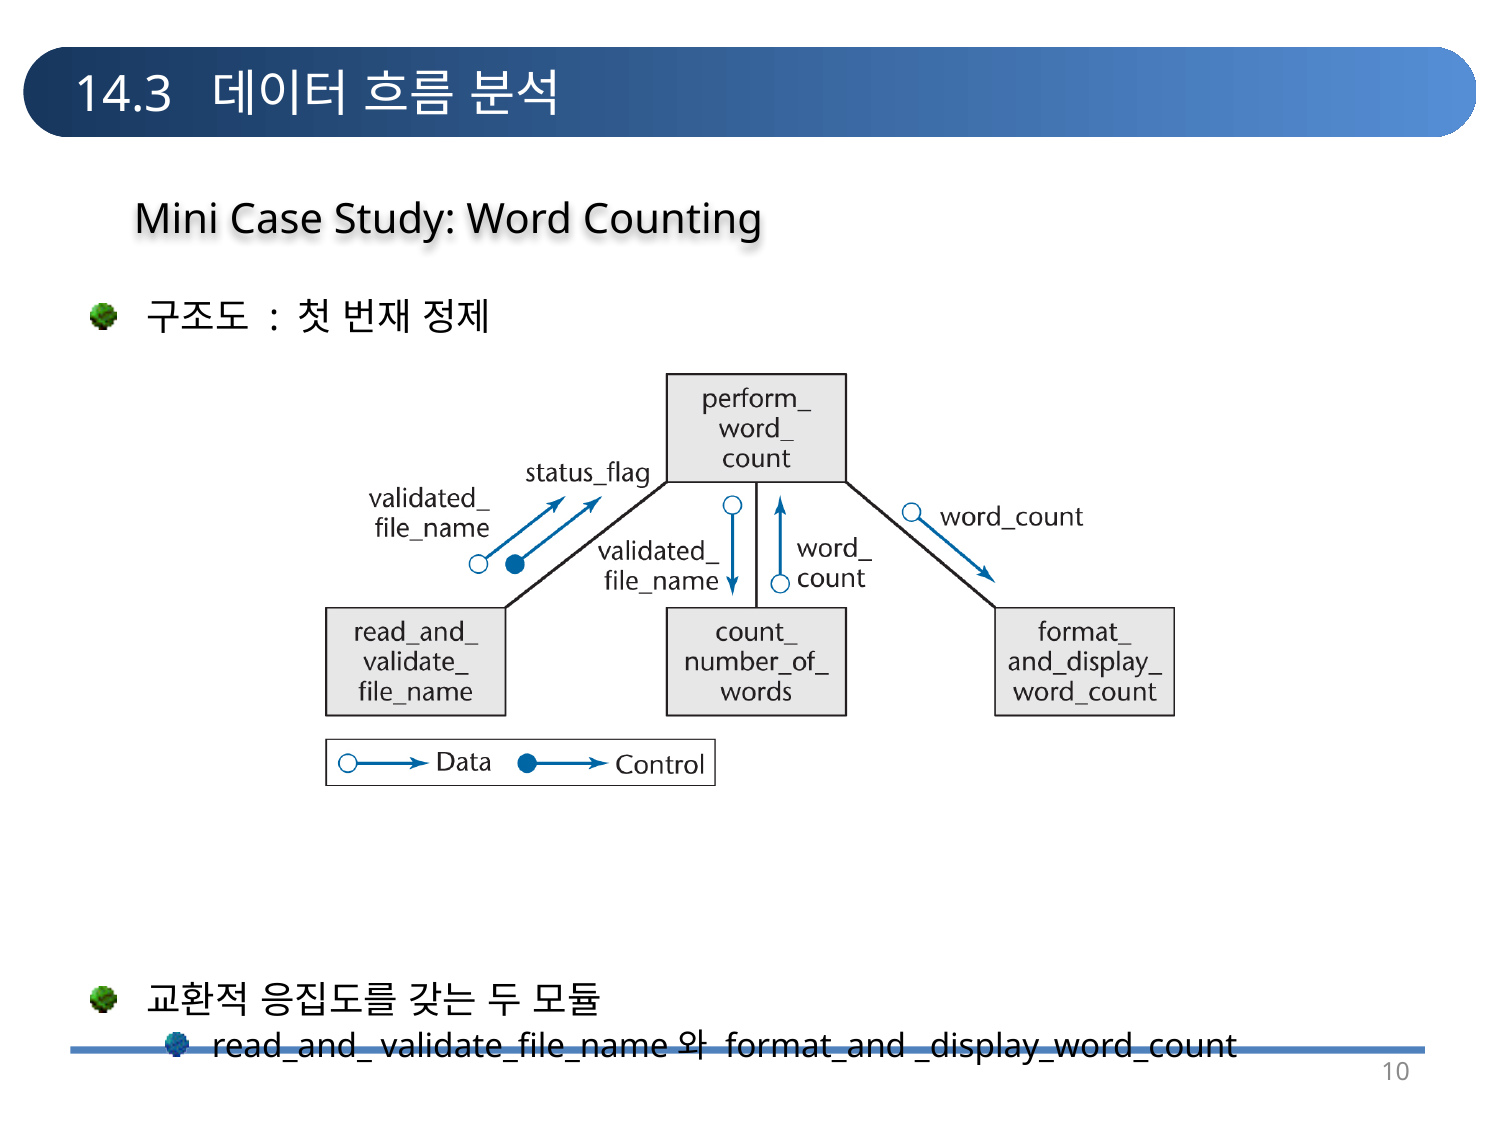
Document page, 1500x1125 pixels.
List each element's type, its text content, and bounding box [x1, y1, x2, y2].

picture [90, 303, 117, 330]
slide_number 10 [1074, 1042, 1425, 1103]
list 구조도 : 첫 번재 정제 교환적 응집도를 갖는 두 모듈 read_and_ validate_file_name와 format_and _display_word_count [75, 290, 1471, 1005]
picture [165, 1032, 189, 1057]
picture [325, 373, 1175, 786]
picture [90, 986, 117, 1013]
title 14.3 데이터 흐름 분석 [59, 56, 1410, 126]
list Mini Case Study: Word Counting [60, 180, 837, 255]
